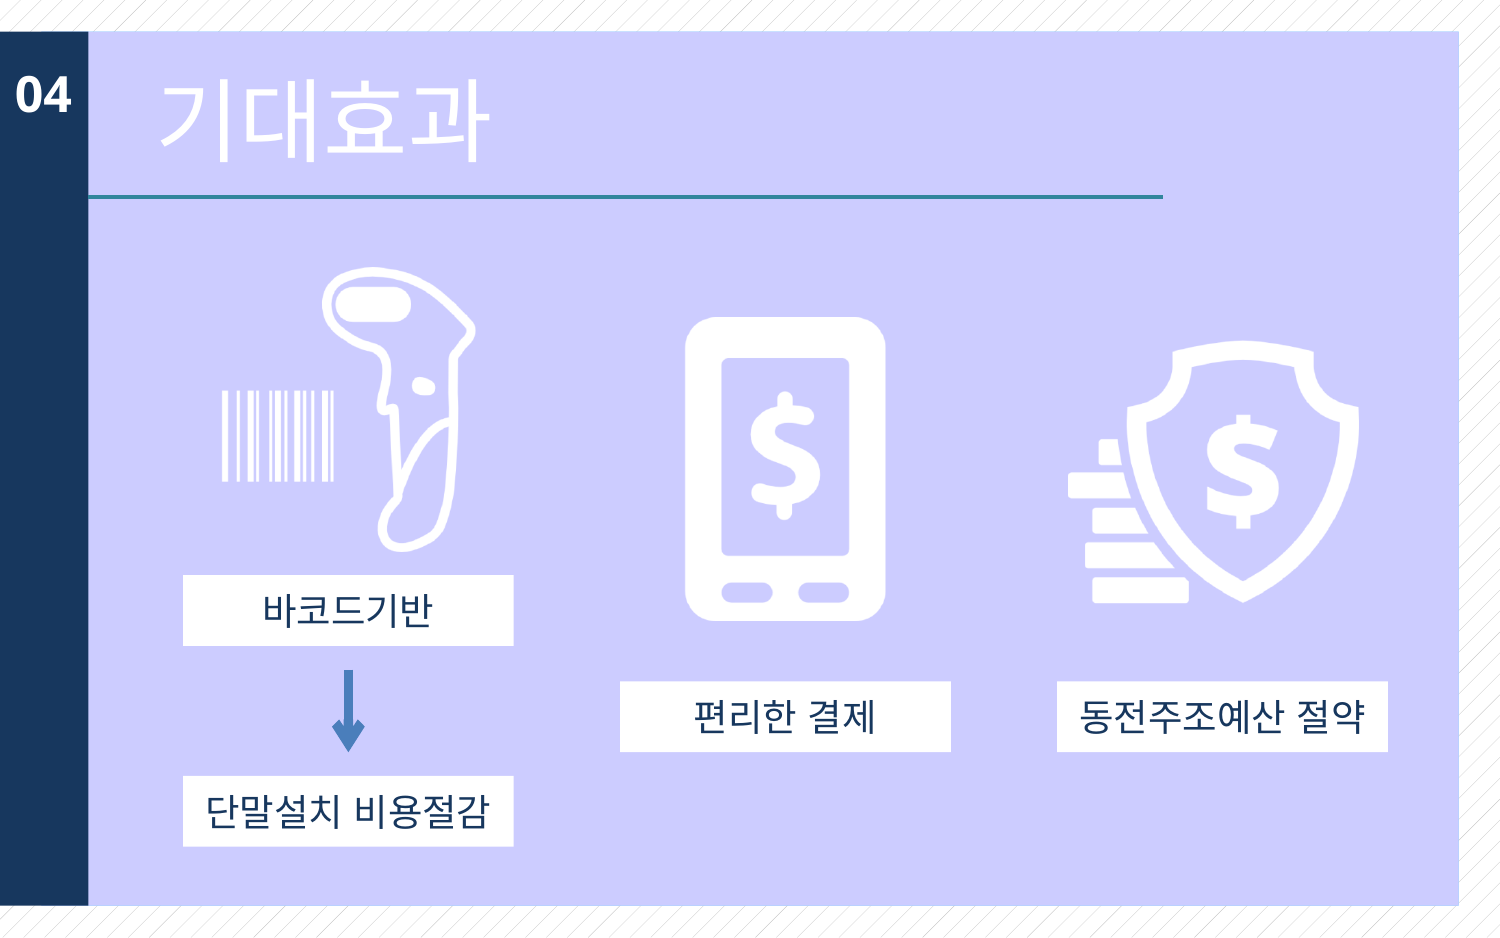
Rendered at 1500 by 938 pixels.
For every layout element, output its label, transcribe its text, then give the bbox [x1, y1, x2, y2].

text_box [1056, 326, 1389, 753]
text_box [0, 30, 91, 55]
text_box 04 [0, 55, 101, 130]
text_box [182, 267, 514, 847]
text_box [0, 130, 91, 908]
title 기대효과 [91, 40, 715, 195]
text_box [619, 316, 952, 753]
